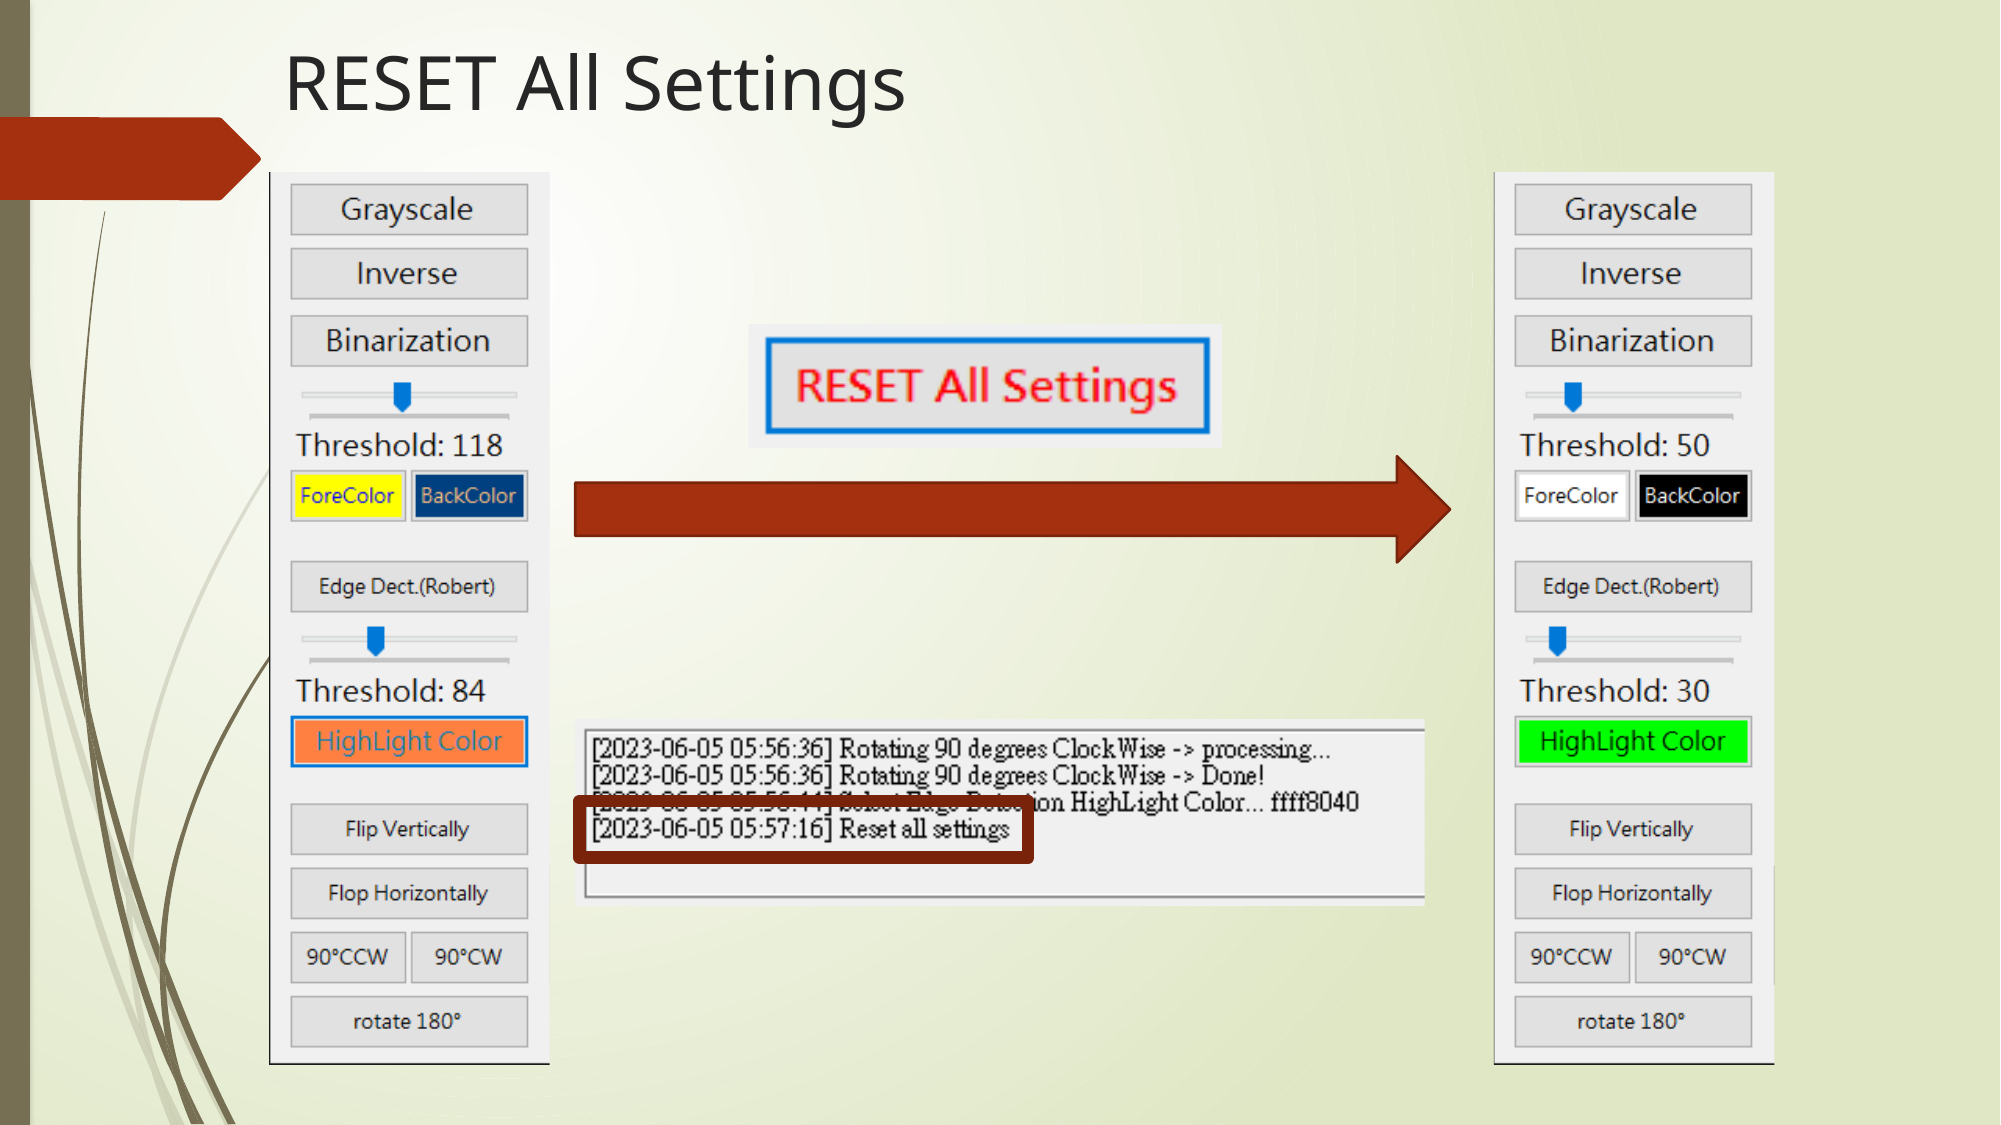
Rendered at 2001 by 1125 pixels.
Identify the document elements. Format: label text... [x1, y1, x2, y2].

picture [268, 172, 550, 1065]
title RESET All Settings [269, 27, 1731, 238]
picture [1493, 172, 1775, 1065]
text_box [573, 454, 1452, 564]
picture [574, 719, 1425, 906]
picture [748, 324, 1223, 448]
